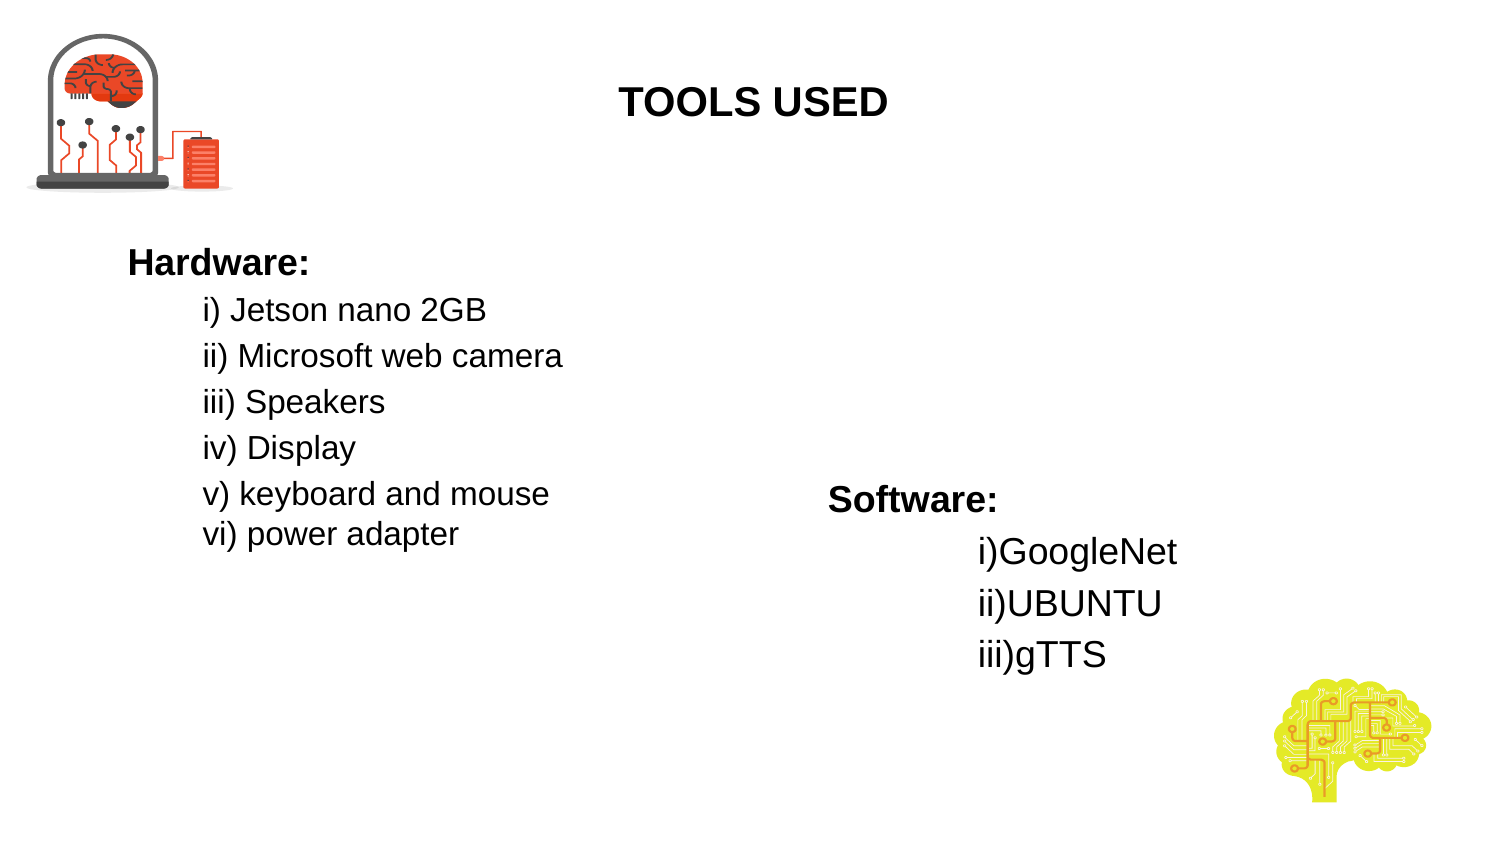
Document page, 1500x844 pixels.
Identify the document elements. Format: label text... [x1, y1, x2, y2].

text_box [26, 33, 234, 193]
text_box TOOLS USED [237, 52, 1383, 140]
text_box Software: i)GoogleNet ii)UBUNTU iii)gTTS [812, 453, 1382, 691]
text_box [1273, 678, 1432, 803]
text_box Hardware: i) Jetson nano 2GB ii) Microsoft web camera iii) Speakers iv) Display v) keyboard and mouse vi) power adapter [112, 215, 695, 567]
